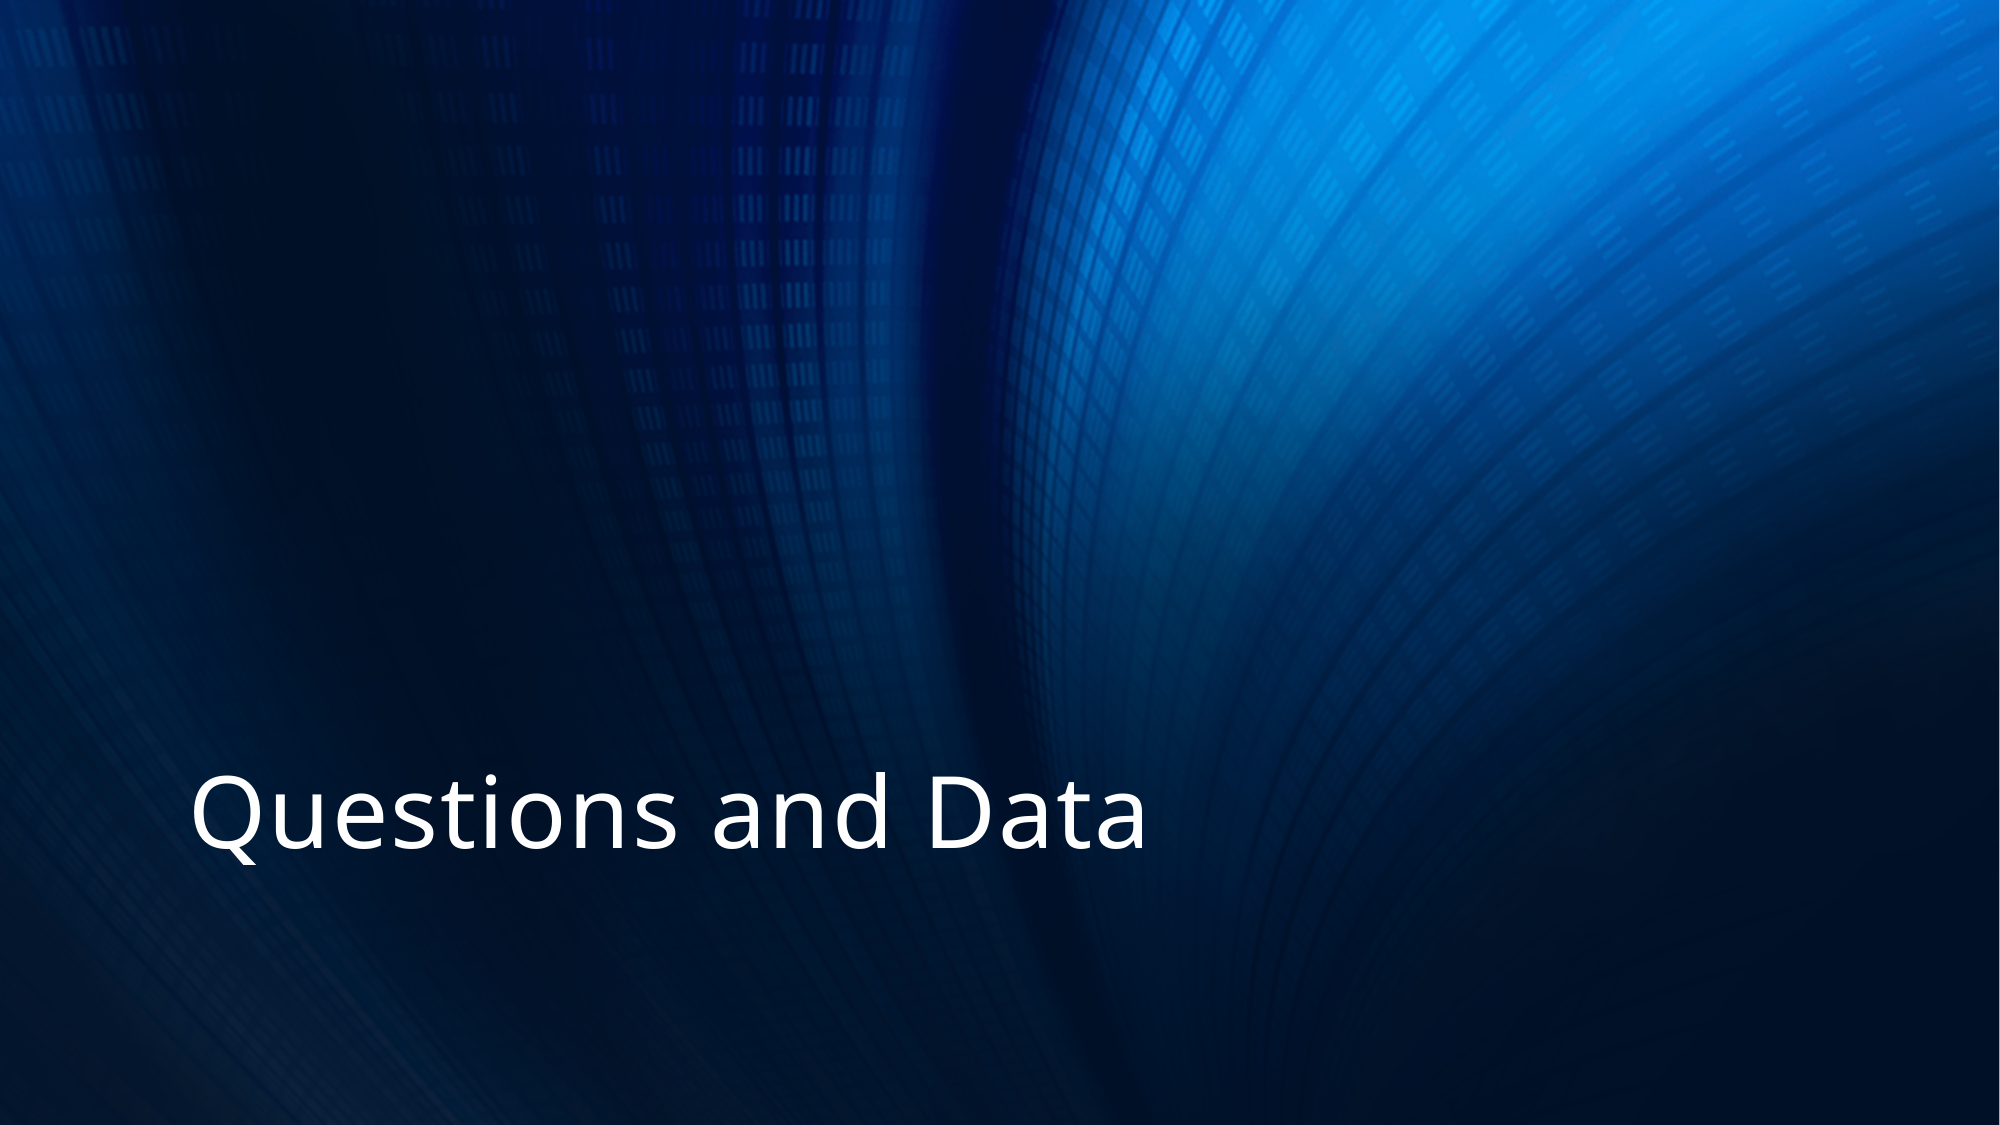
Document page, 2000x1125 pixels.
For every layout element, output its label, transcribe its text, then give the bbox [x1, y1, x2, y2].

title Questions and Data [173, 412, 1600, 875]
picture [0, 0, 2000, 1125]
